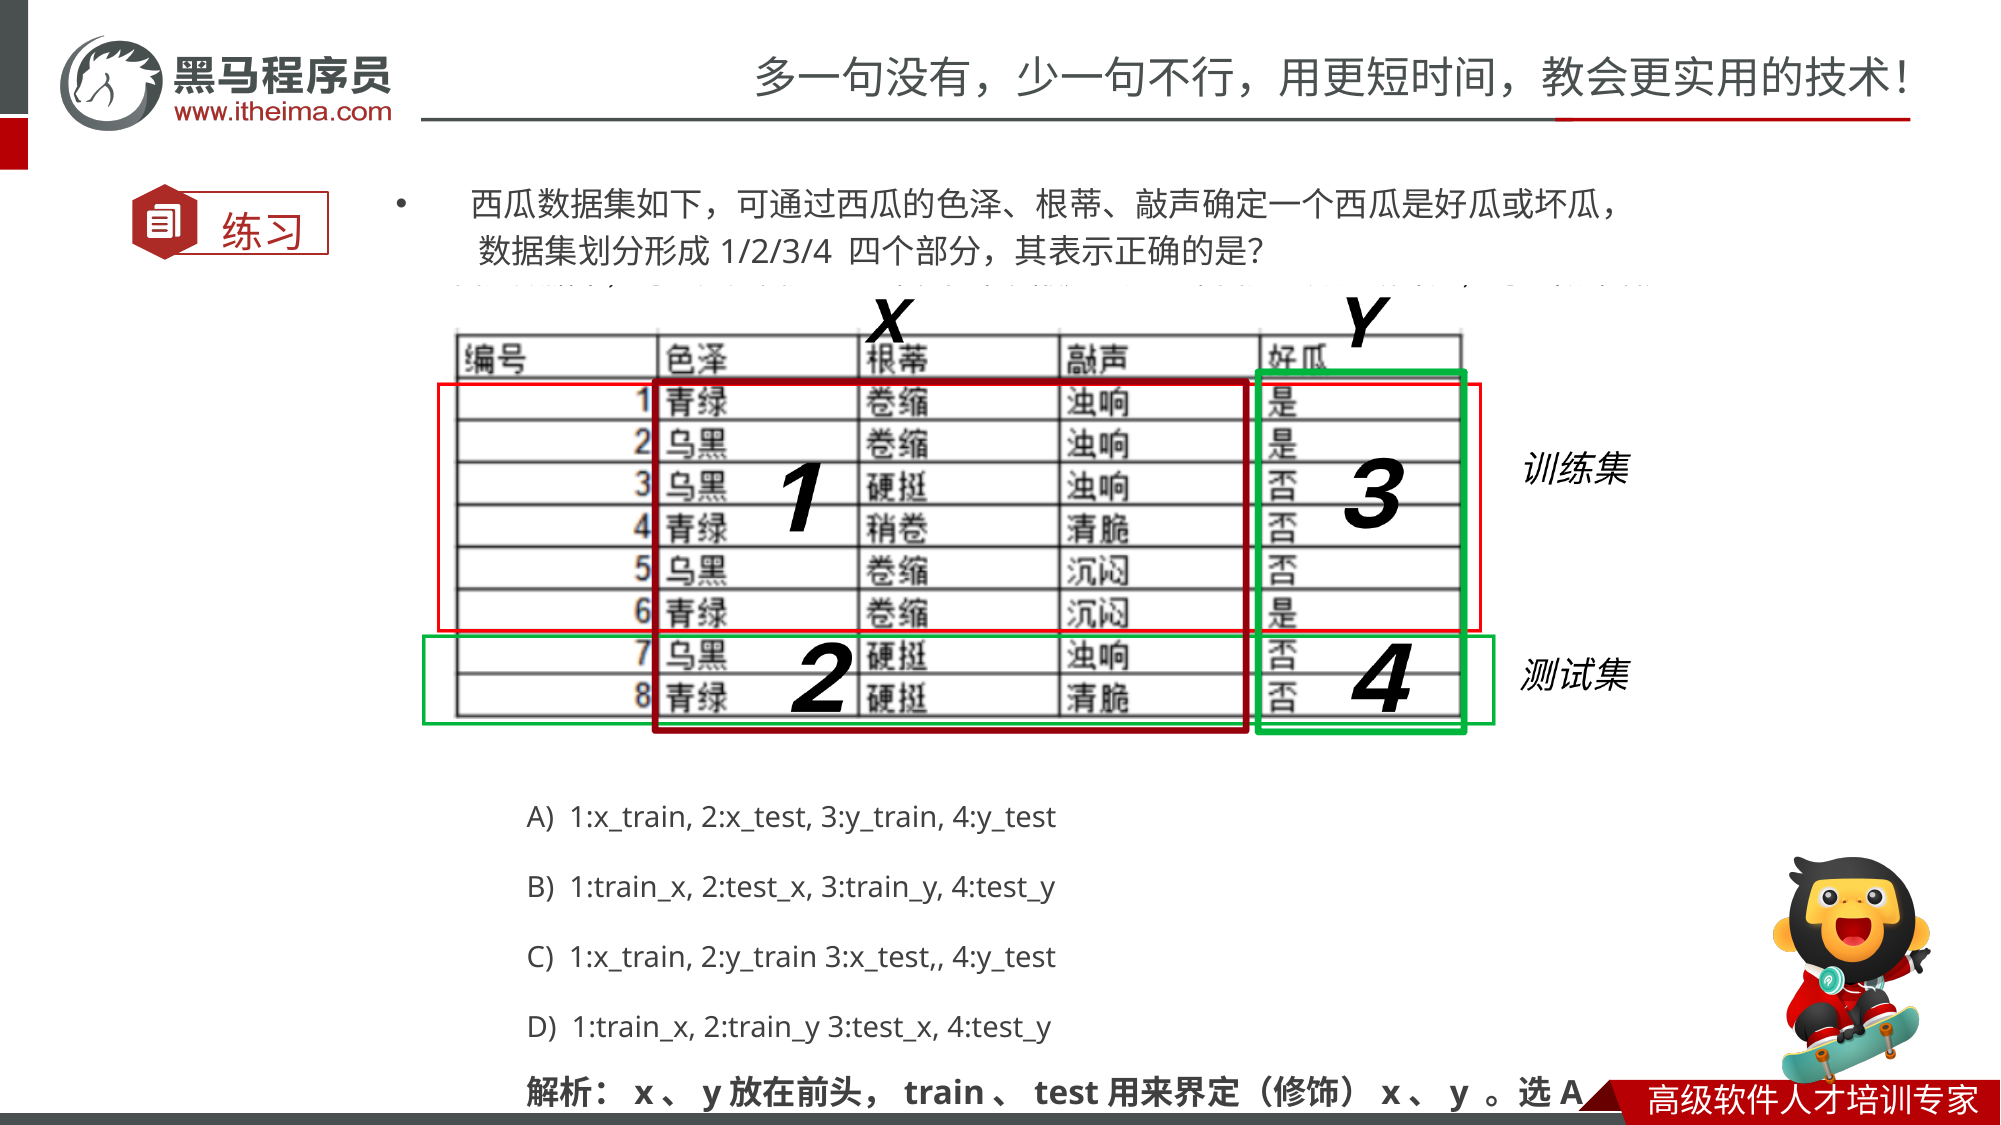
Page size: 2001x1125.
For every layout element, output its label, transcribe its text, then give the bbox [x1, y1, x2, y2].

text_box 解析：x、y放在前头，train、test用来界定（修饰）x、y 。选A [511, 1044, 1622, 1119]
text_box A) 1:x_train, 2:x_test, 3:y_train, 4:y_test B) 1:train_x, 2:test_x, 3:train_y, 4:test_y C) 1:x_train, 2:y_train 3:x_test,, 4:y_test D) 1:train_x, 2:train_y 3:test_x, 4:test_y [511, 755, 1486, 1044]
picture [1723, 848, 1967, 1093]
list 西瓜数据集如下，可通过西瓜的色泽、根蒂、敲声确定一个西瓜是好瓜或坏瓜， 数据集划分形成1/2/3/4 四个部分，其表示正确的是？ [380, 147, 1907, 306]
picture [14, 0, 453, 179]
picture [147, 204, 181, 238]
picture [380, 285, 1656, 738]
